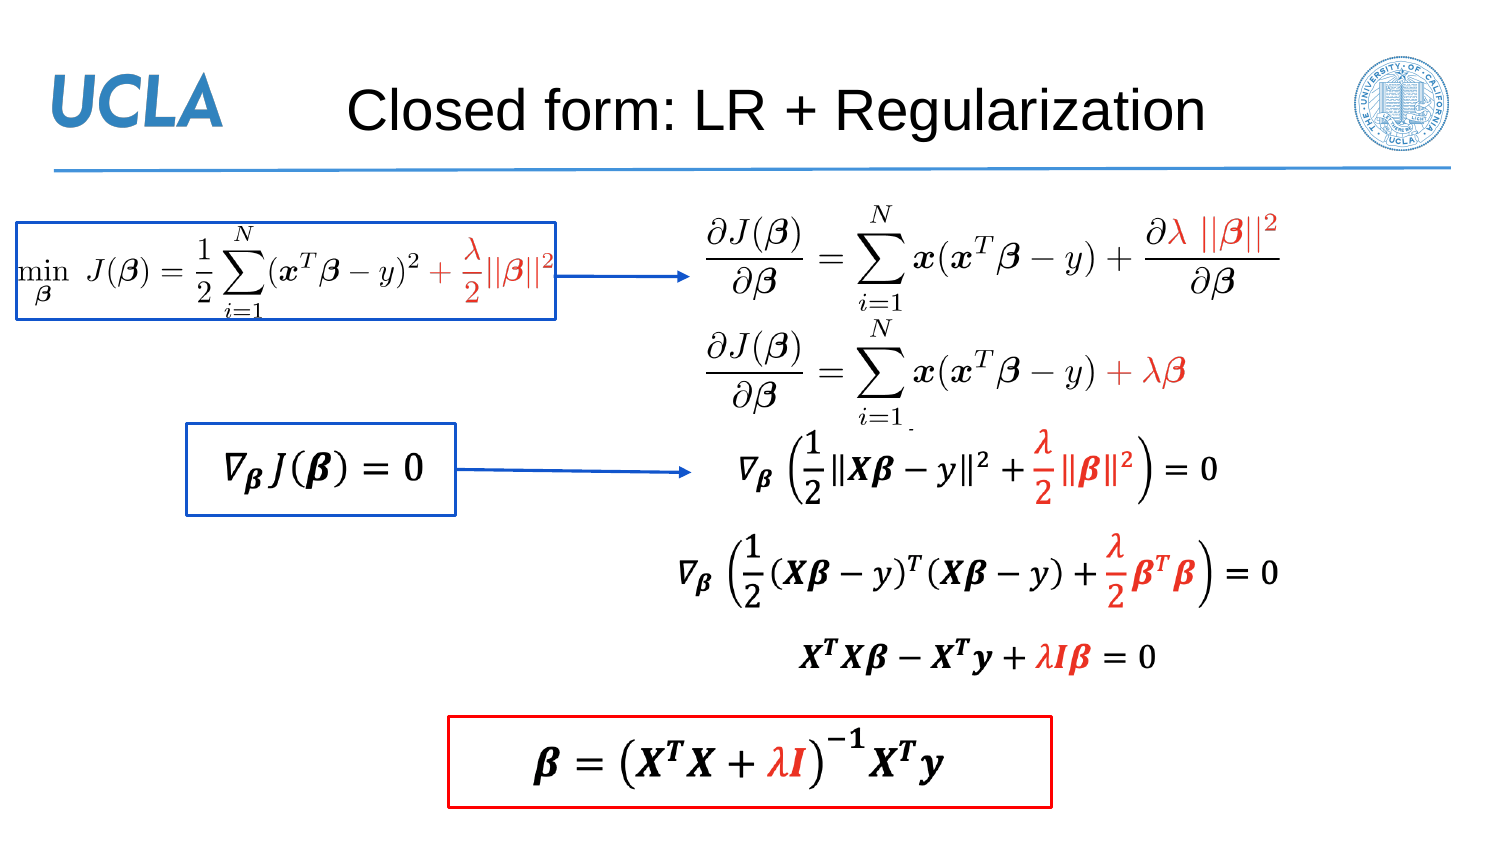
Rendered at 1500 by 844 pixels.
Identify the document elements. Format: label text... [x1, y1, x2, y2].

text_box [453, 469, 692, 473]
picture [706, 202, 1280, 311]
picture [187, 425, 455, 514]
picture [706, 316, 1188, 425]
picture [17, 223, 554, 318]
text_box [53, 167, 1452, 171]
title Closed form: LR + Regularization [228, 56, 1327, 151]
picture [50, 70, 224, 129]
picture [1354, 56, 1450, 152]
picture [449, 429, 1413, 807]
